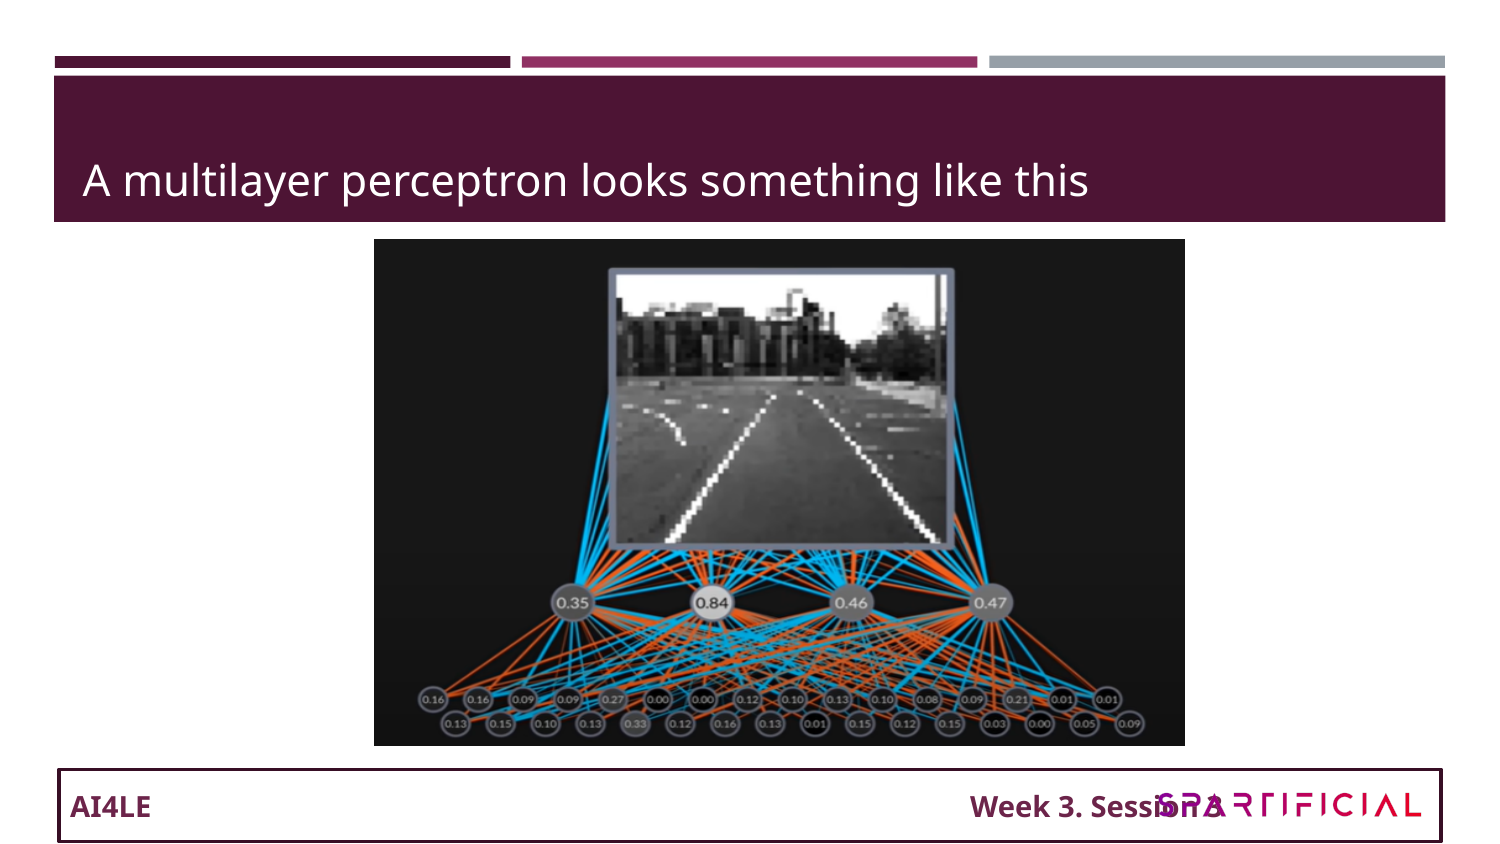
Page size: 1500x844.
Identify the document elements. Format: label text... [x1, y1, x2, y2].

text_box AI4LE Week 3. Session 3 [58, 769, 1442, 842]
picture [374, 239, 1185, 746]
picture [1152, 784, 1429, 821]
title A multilayer perceptron looks something like this [71, 86, 1429, 212]
